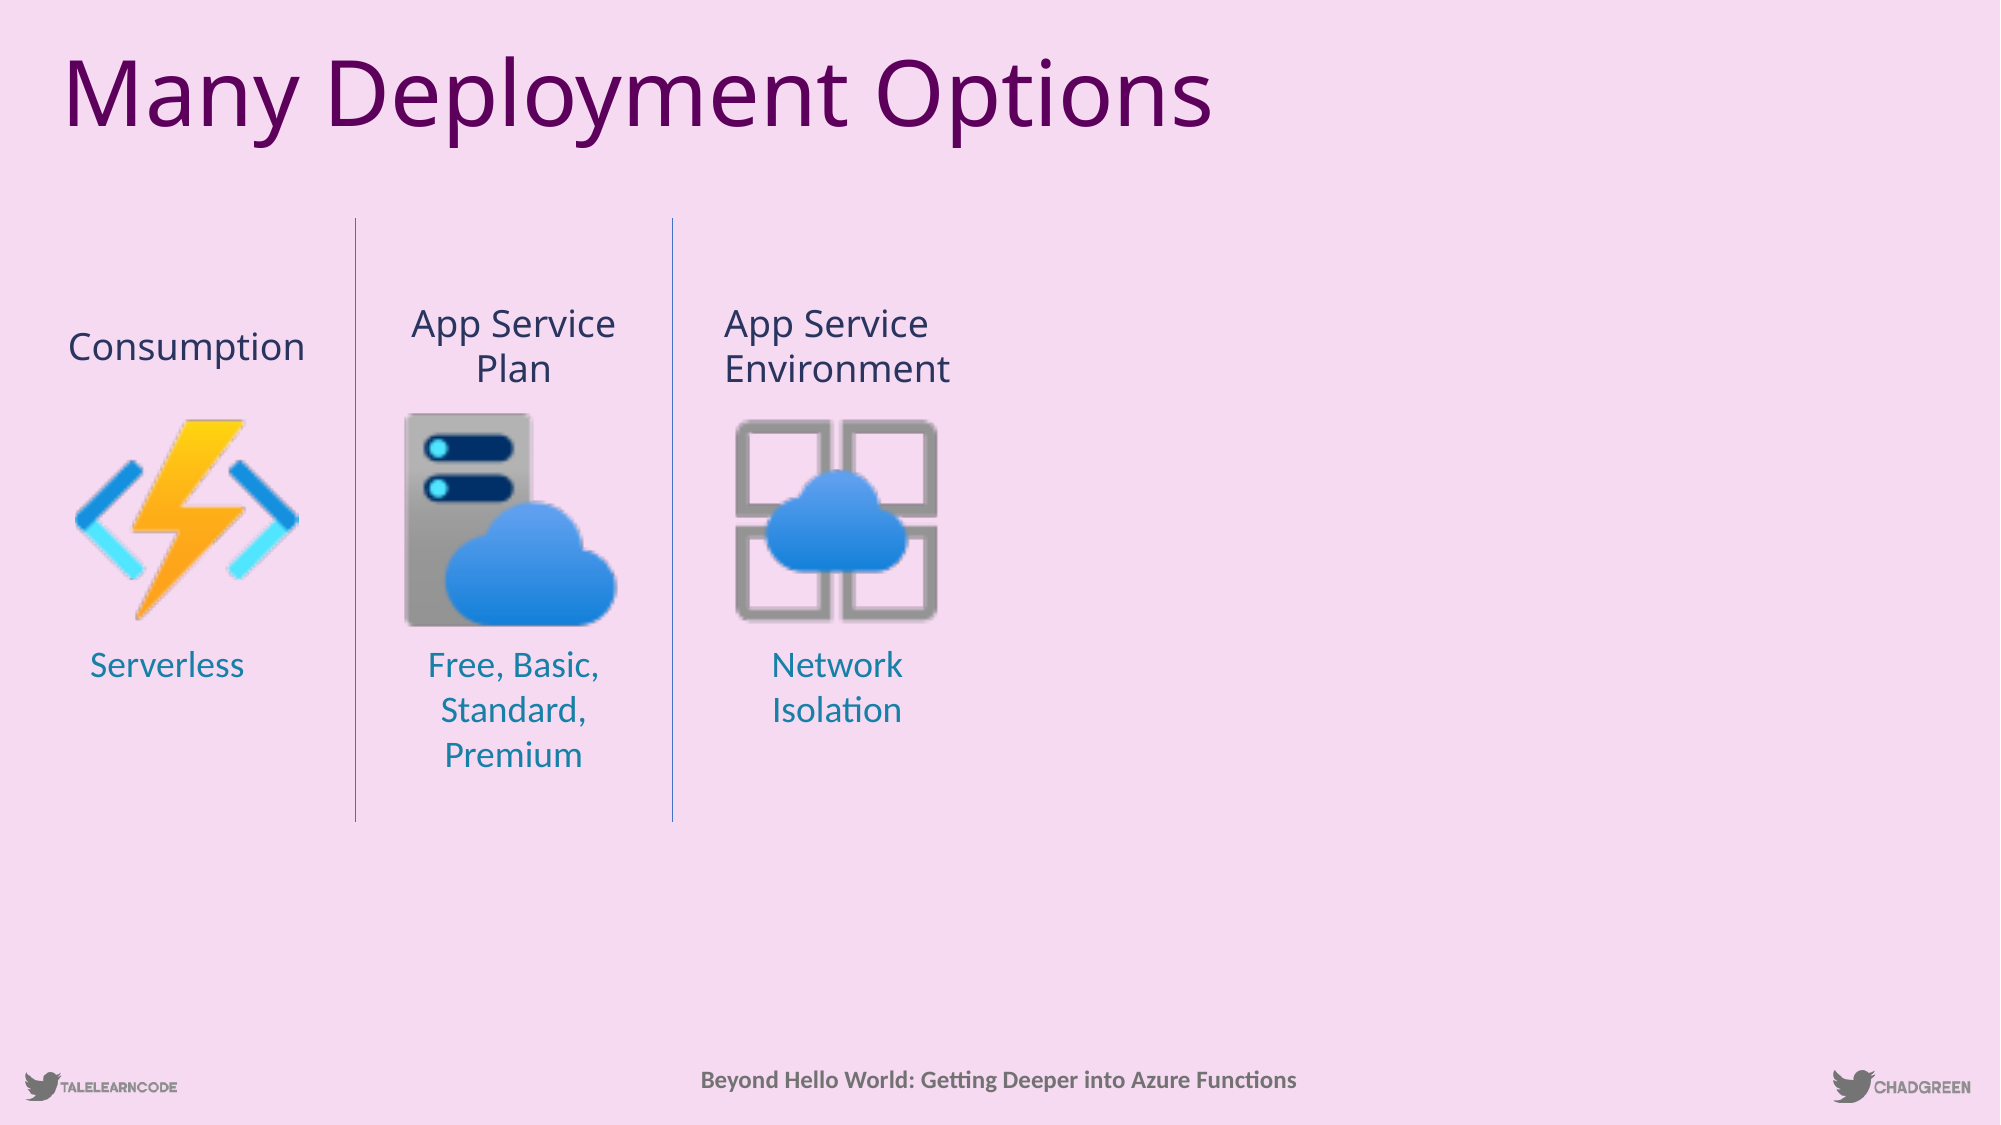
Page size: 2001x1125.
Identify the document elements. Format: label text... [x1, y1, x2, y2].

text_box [37, 315, 338, 693]
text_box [672, 218, 977, 823]
title Many Deployment Options [46, 39, 1953, 155]
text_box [355, 218, 652, 823]
